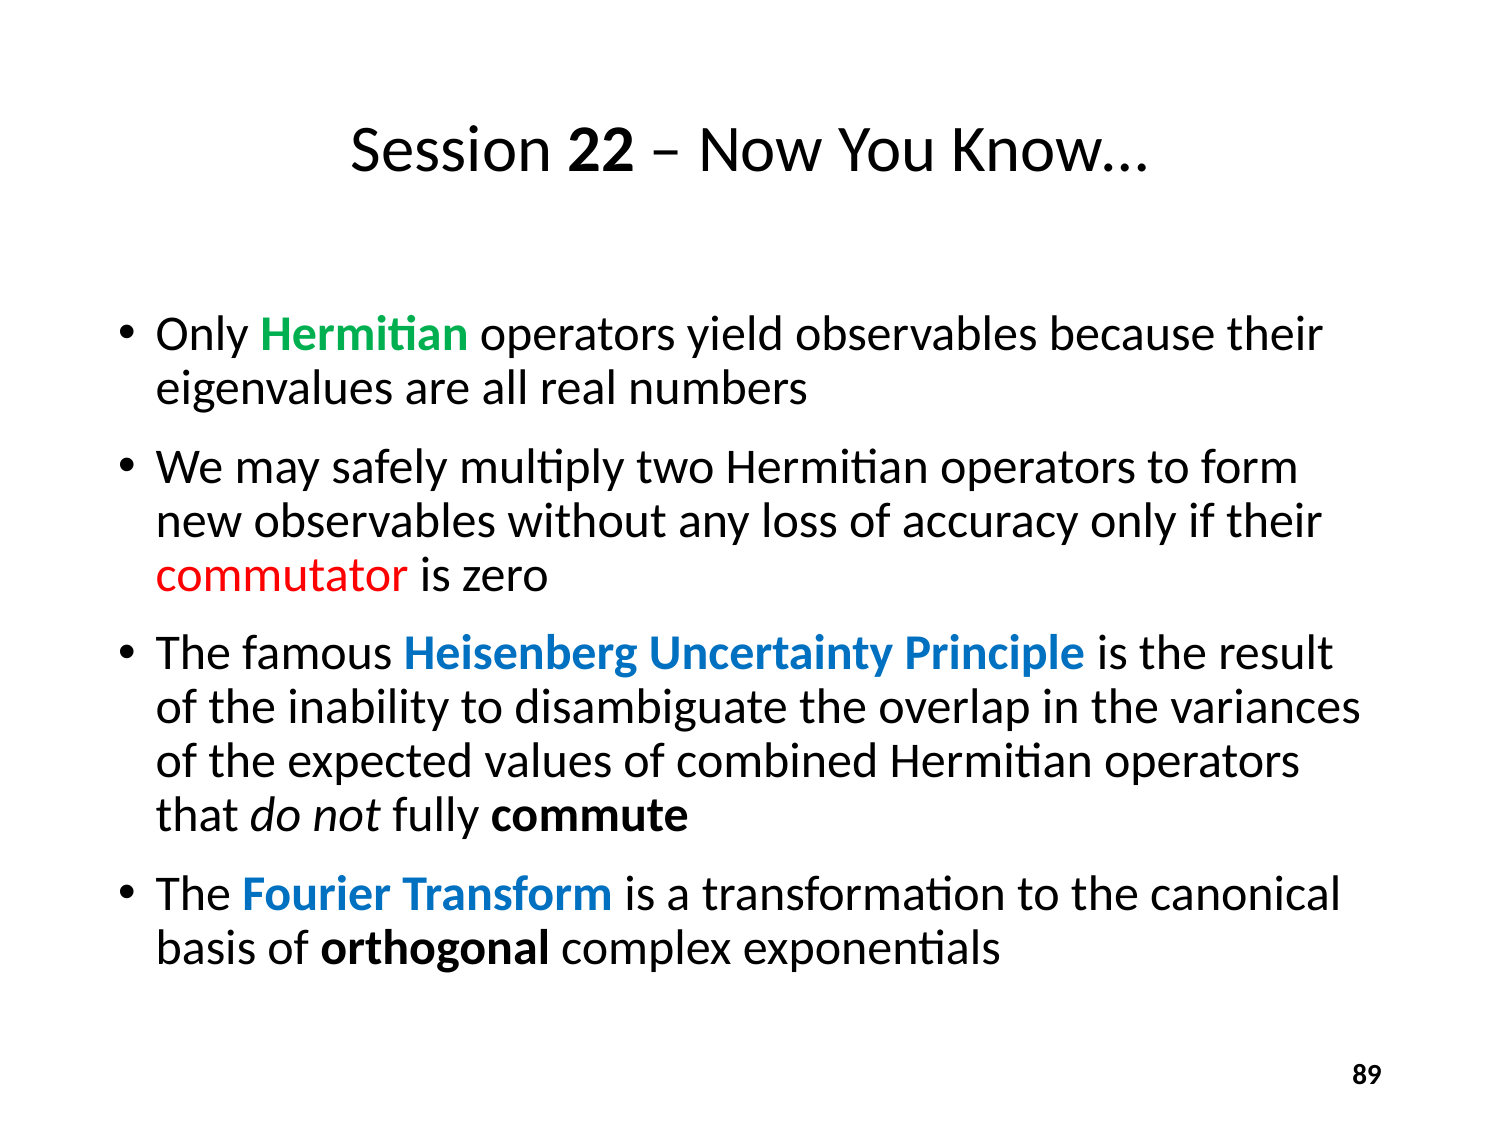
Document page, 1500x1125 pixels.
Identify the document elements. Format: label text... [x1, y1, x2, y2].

list Only Hermitian operators yield observables because their eigenvalues are all real numbers We may safely multiply two Hermitian operators to form new observables without any loss of accuracy only if their commutator is zero The famous Heisenberg Uncertainty Principle is the result of the inability to disambiguate the overlap in the variances of the expected values of combined Hermitian operators that do not fully commute The Fourier Transform is a transformation to the canonical basis of orthogonal complex exponentials [103, 299, 1397, 1054]
title Session 22 – Now You Know… [103, 59, 1397, 241]
slide_number 89 [1059, 1042, 1397, 1103]
